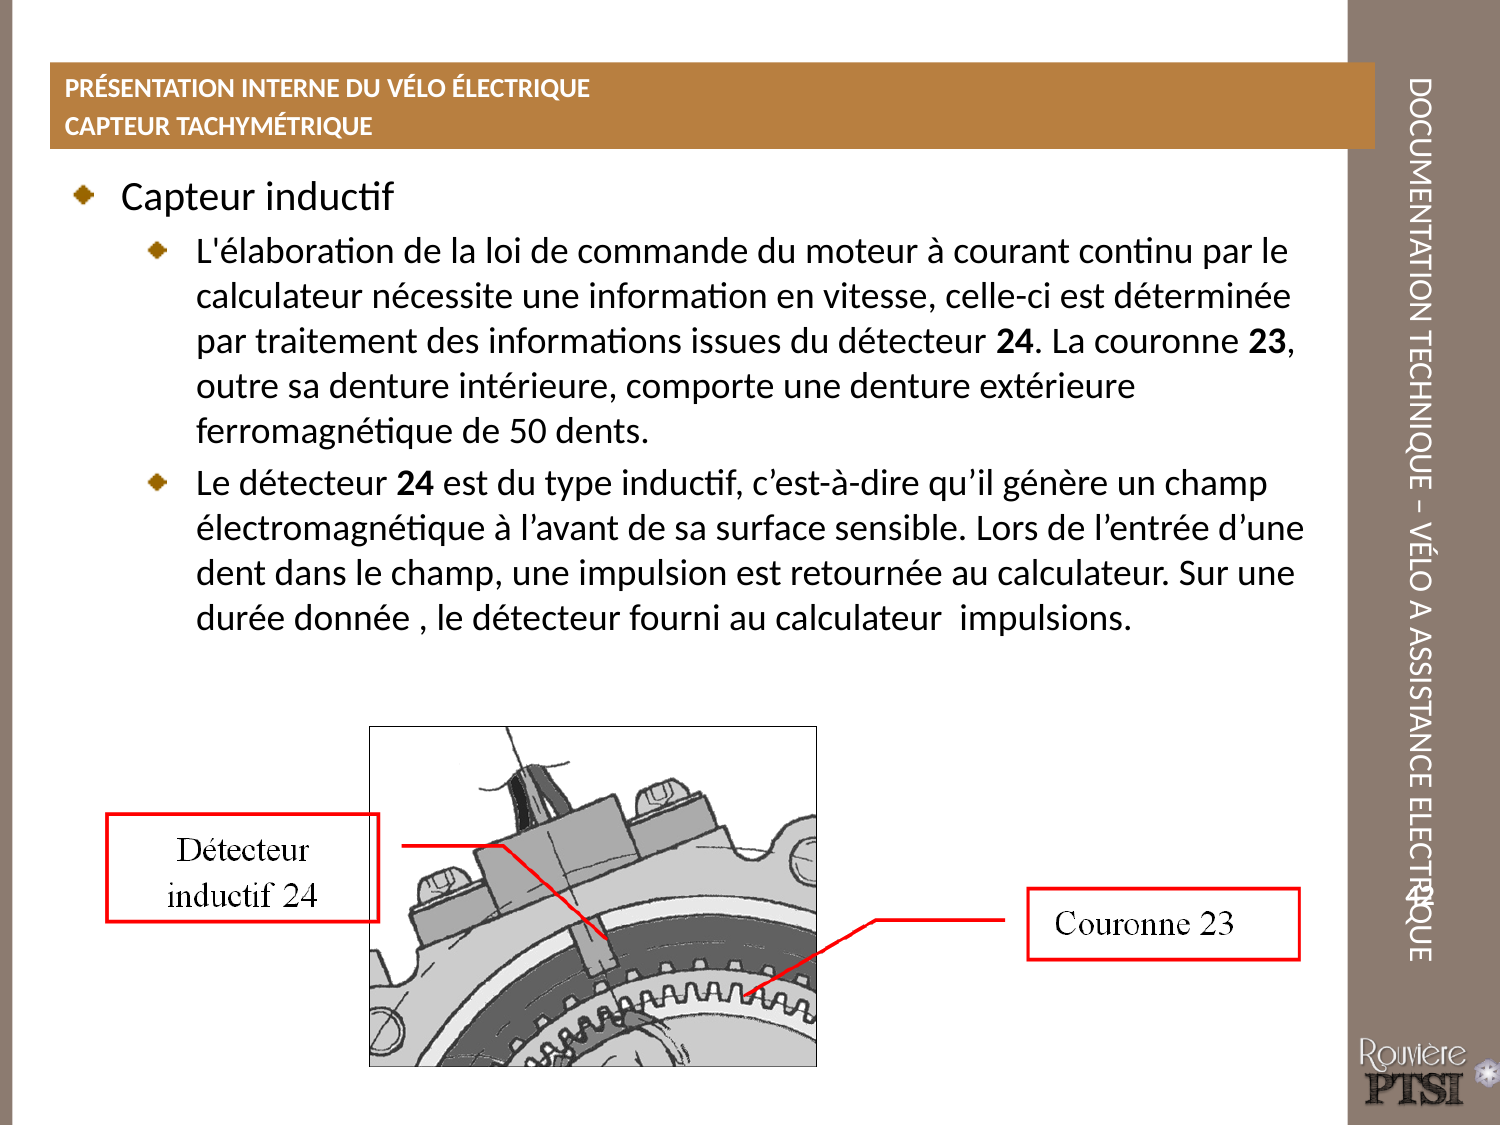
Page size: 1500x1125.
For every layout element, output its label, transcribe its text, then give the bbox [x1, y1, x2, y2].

picture [64, 178, 94, 208]
list Capteur inductif L'élaboration de la loi de commande du moteur à courant continu par le calculateur nécessite une information en vitesse, celle-ci est déterminée par traitement des informations issues du détecteur 24. La couronne 23, outre sa denture intérieure, comporte une denture extérieure ferromagnétique de 50 dents. Le détecteur 24 est du type inductif, c’est-à-dire qu’il génère un champ électromagnétique à l’avant de sa surface sensible. Lors de l’entrée d’une dent dans le champ, une impulsion est retournée au calculateur. Sur une durée donnée , le détecteur fourni au calculateur impulsions. [50, 160, 1336, 1025]
picture [105, 726, 1302, 1067]
picture [139, 235, 167, 262]
picture [1359, 1037, 1500, 1109]
list Présentation interne du vélo électrique Capteur tachymétrique [50, 62, 1375, 149]
slide_number 42 [1340, 869, 1500, 917]
picture [139, 467, 167, 494]
